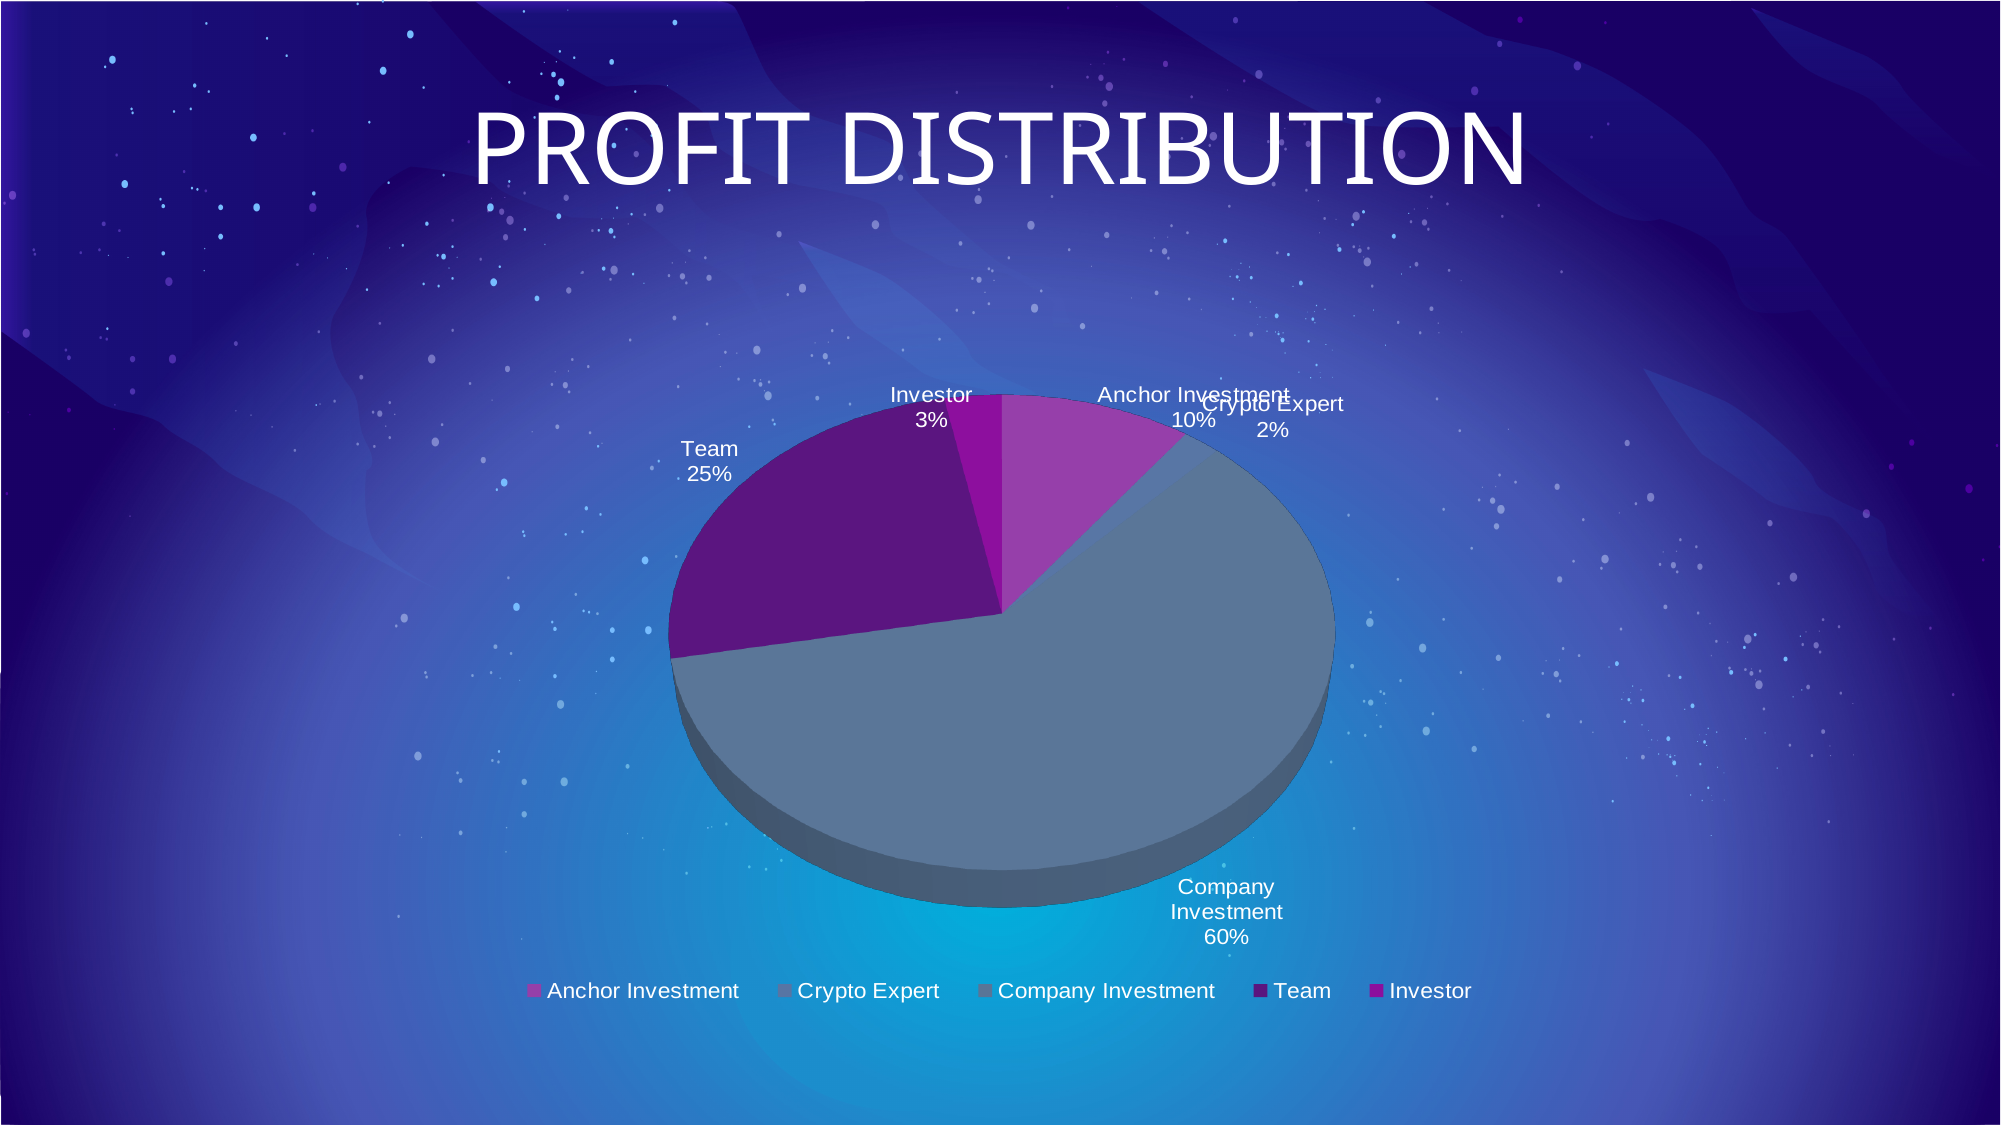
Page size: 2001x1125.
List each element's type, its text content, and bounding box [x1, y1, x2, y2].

picture [0, 0, 2001, 1125]
chart [496, 344, 1504, 1013]
text_box PROFIT DISTRIBUTION [312, 77, 1688, 213]
